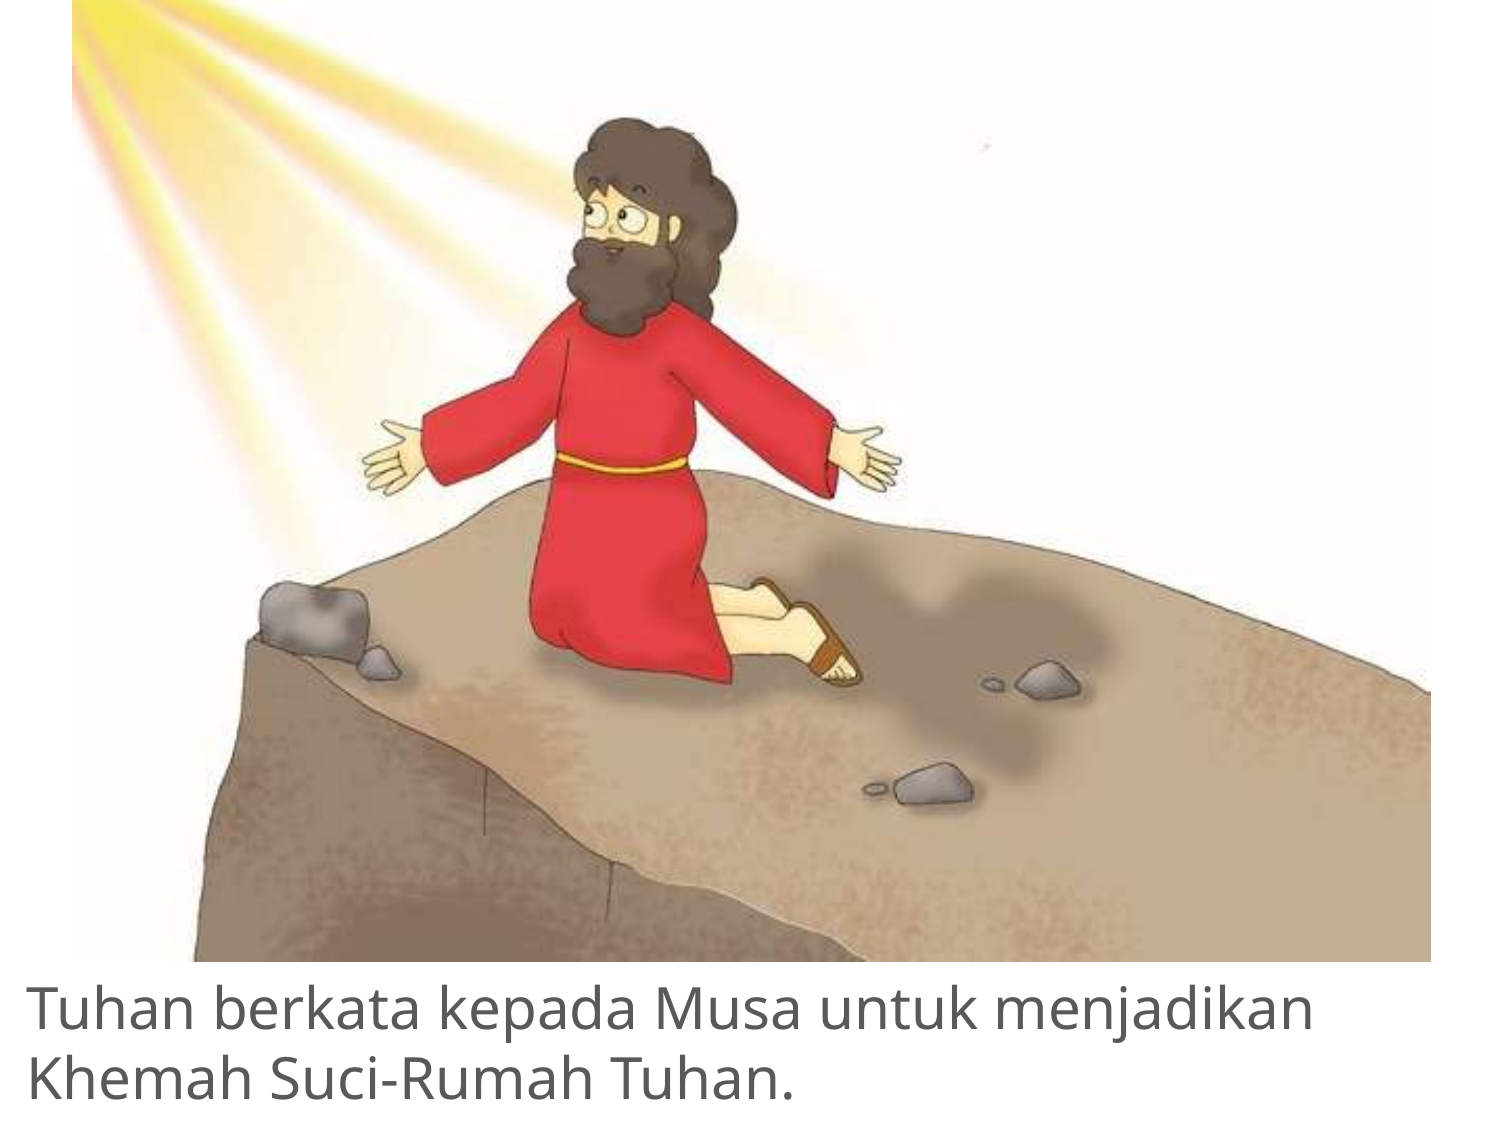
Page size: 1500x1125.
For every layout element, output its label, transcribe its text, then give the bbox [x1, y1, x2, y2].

picture [72, 0, 1431, 963]
text_box Tuhan berkata kepada Musa untuk menjadikan Khemah Suci-Rumah Tuhan. [11, 964, 1483, 1119]
